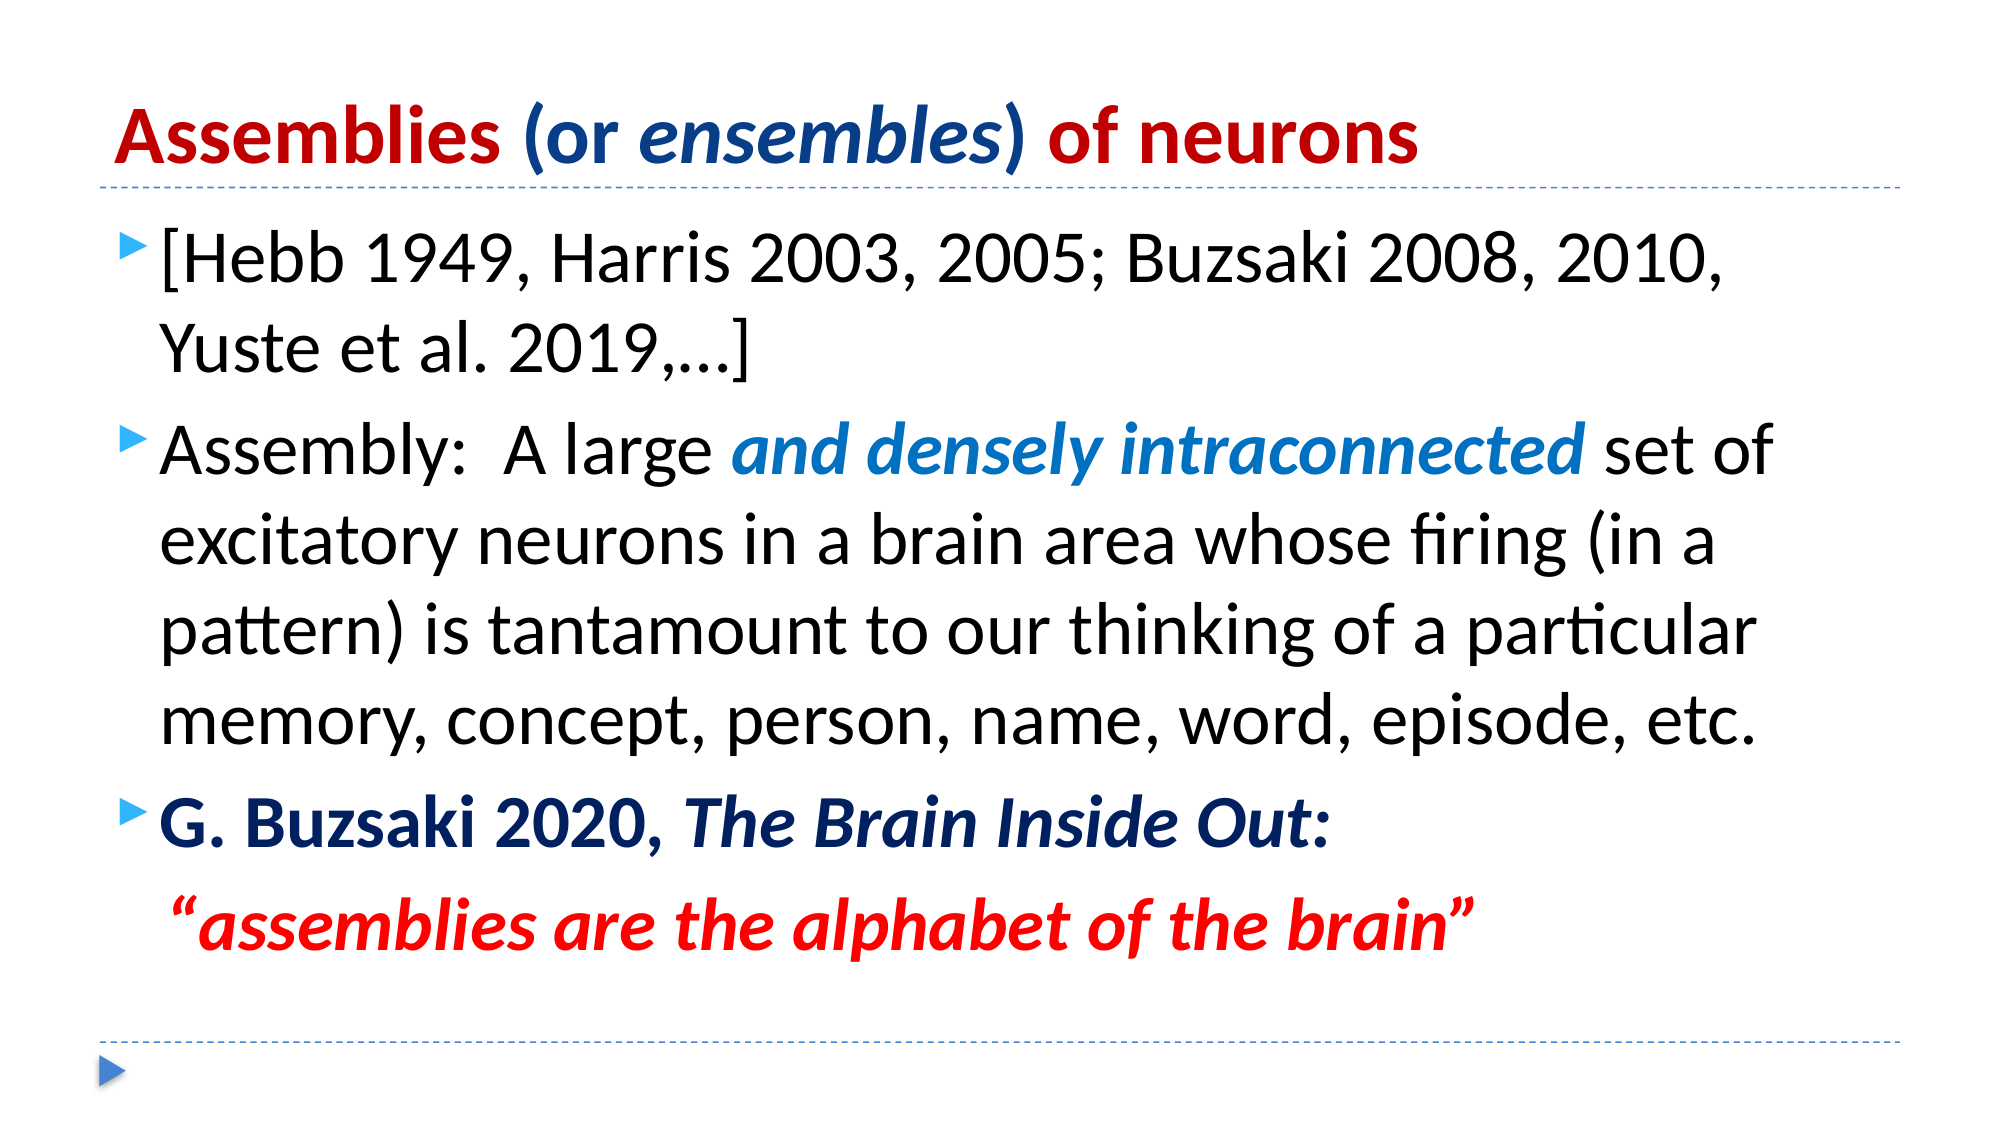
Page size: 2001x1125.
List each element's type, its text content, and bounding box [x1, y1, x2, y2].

title Assemblies (or ensembles) of neurons [99, 24, 1900, 188]
list [Hebb 1949, Harris 2003, 2005; Buzsaki 2008, 2010, Yuste et al. 2019,…] Assembly: A large and densely intraconnected set of excitatory neurons in a brain area whose firing (in a pattern) is tantamount to our thinking of a particular memory, concept, person, name, word, episode, etc. G. Buzsaki 2020, The Brain Inside Out: “assemblies are the alphabet of the brain” [99, 200, 1900, 1010]
